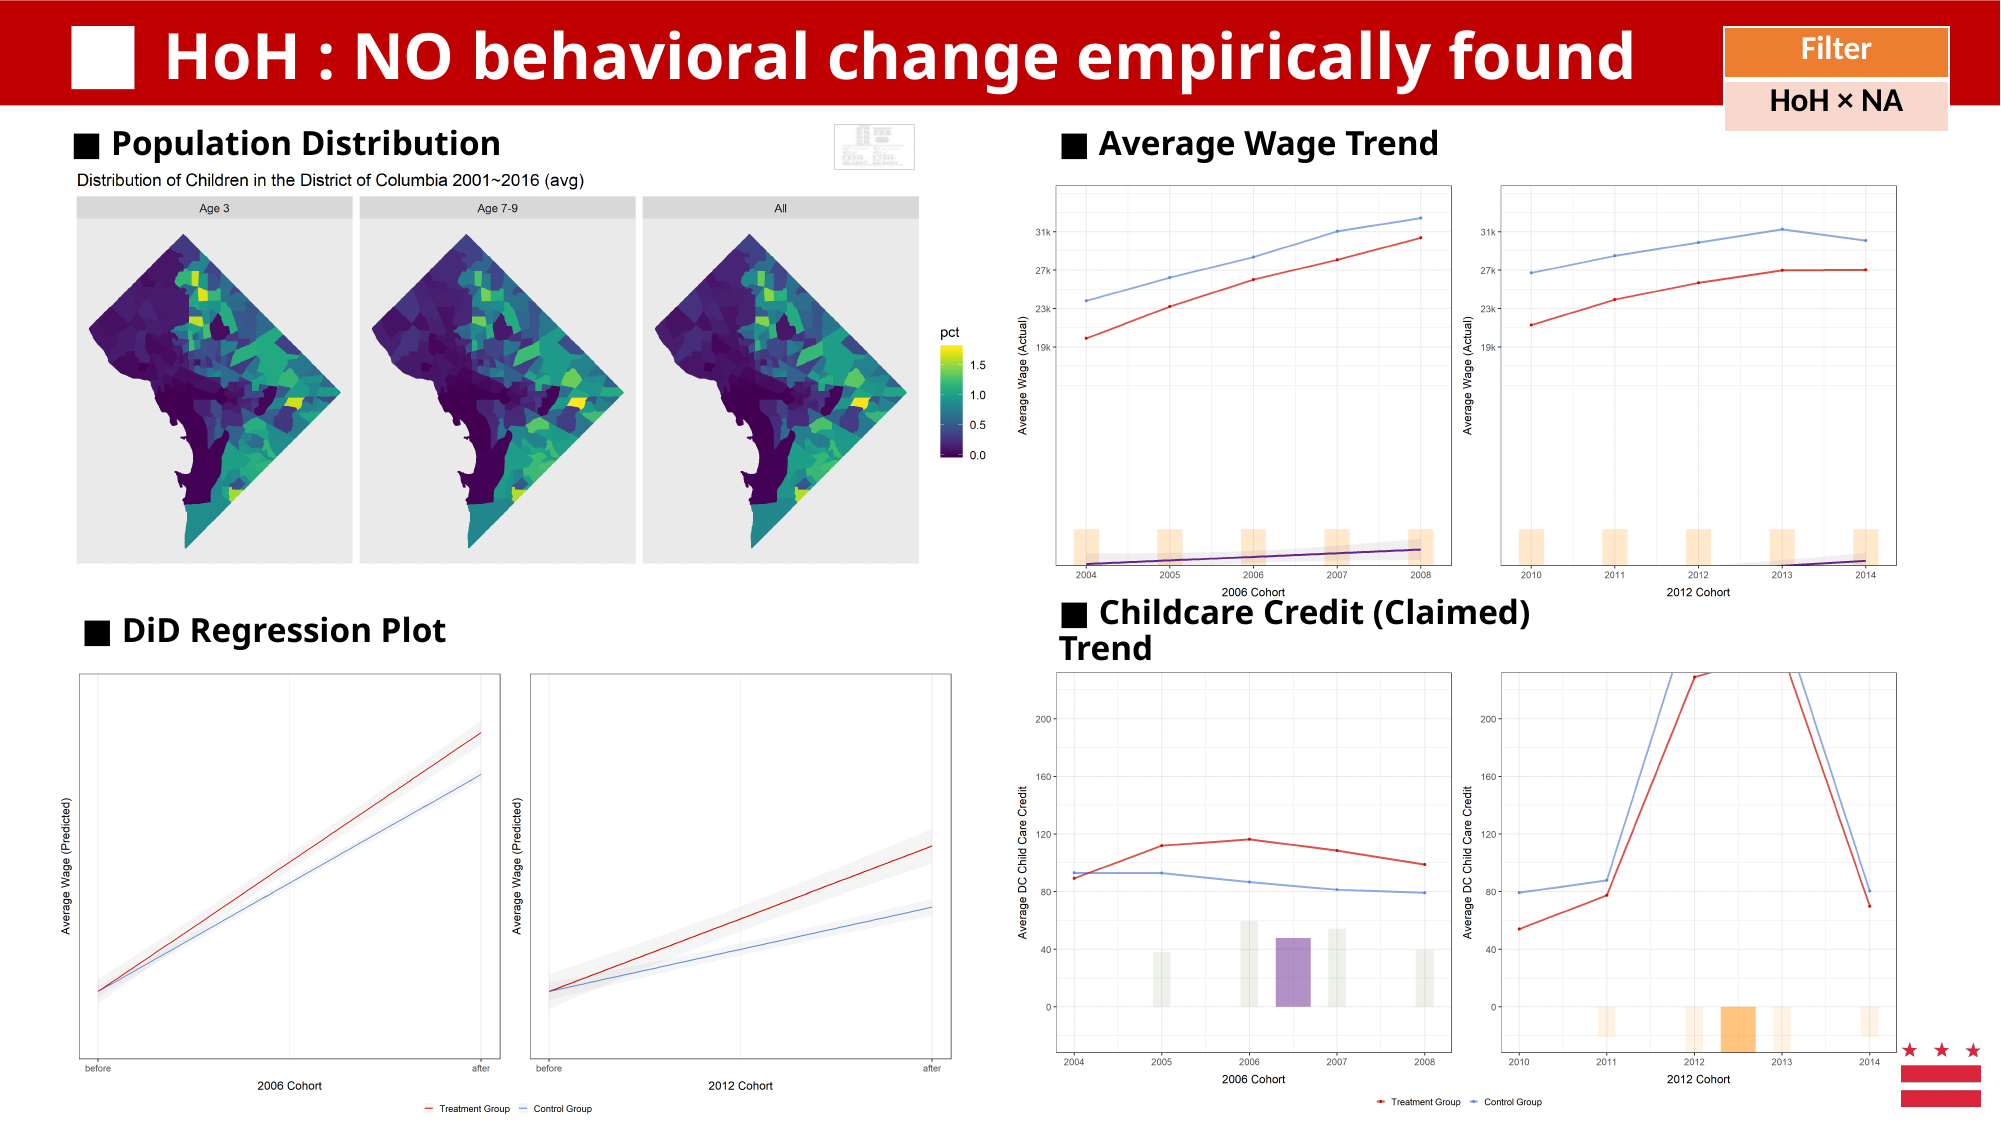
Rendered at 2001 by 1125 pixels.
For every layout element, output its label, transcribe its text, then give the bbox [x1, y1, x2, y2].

text_box ■ Average Wage Trend [1043, 122, 1569, 168]
text_box ■ Childcare Credit (Claimed) Trend [1043, 609, 1569, 655]
table_cell HoH × NA [1725, 82, 1948, 131]
picture [1011, 180, 1902, 606]
picture [66, 125, 1000, 604]
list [55, 668, 957, 1119]
table_header Filter [1725, 28, 1948, 77]
picture [1011, 667, 1981, 1112]
text_box ■ DiD Regression Plot [66, 609, 592, 655]
text_box ■ HoH : NO behavioral change empirically found [0, 0, 2000, 106]
text_box ■ Population Distribution [55, 122, 581, 168]
